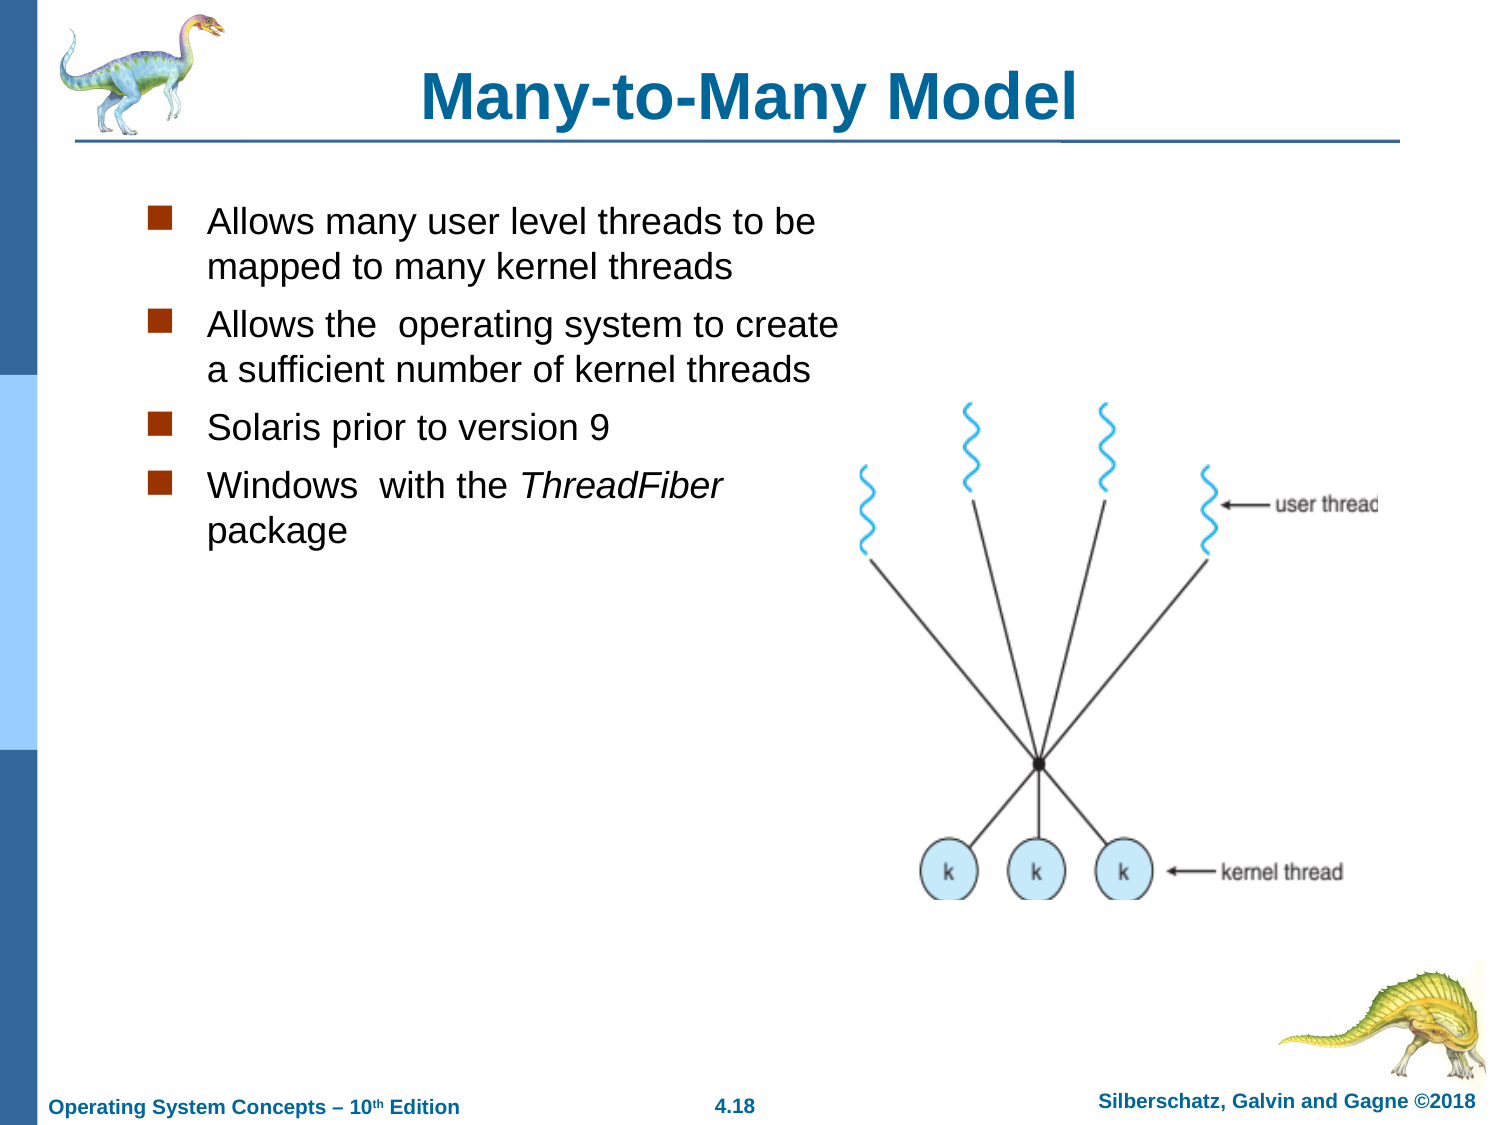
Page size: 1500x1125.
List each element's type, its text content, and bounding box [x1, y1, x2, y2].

title Many-to-Many Model [75, 45, 1425, 141]
picture [46, 0, 243, 149]
picture [859, 401, 1379, 900]
list Allows many user level threads to be mapped to many kernel threads Allows the operating system to create a sufficient number of kernel threads Solaris prior to version 9 Windows with the ThreadFiber package [135, 189, 866, 919]
picture [1275, 959, 1486, 1090]
